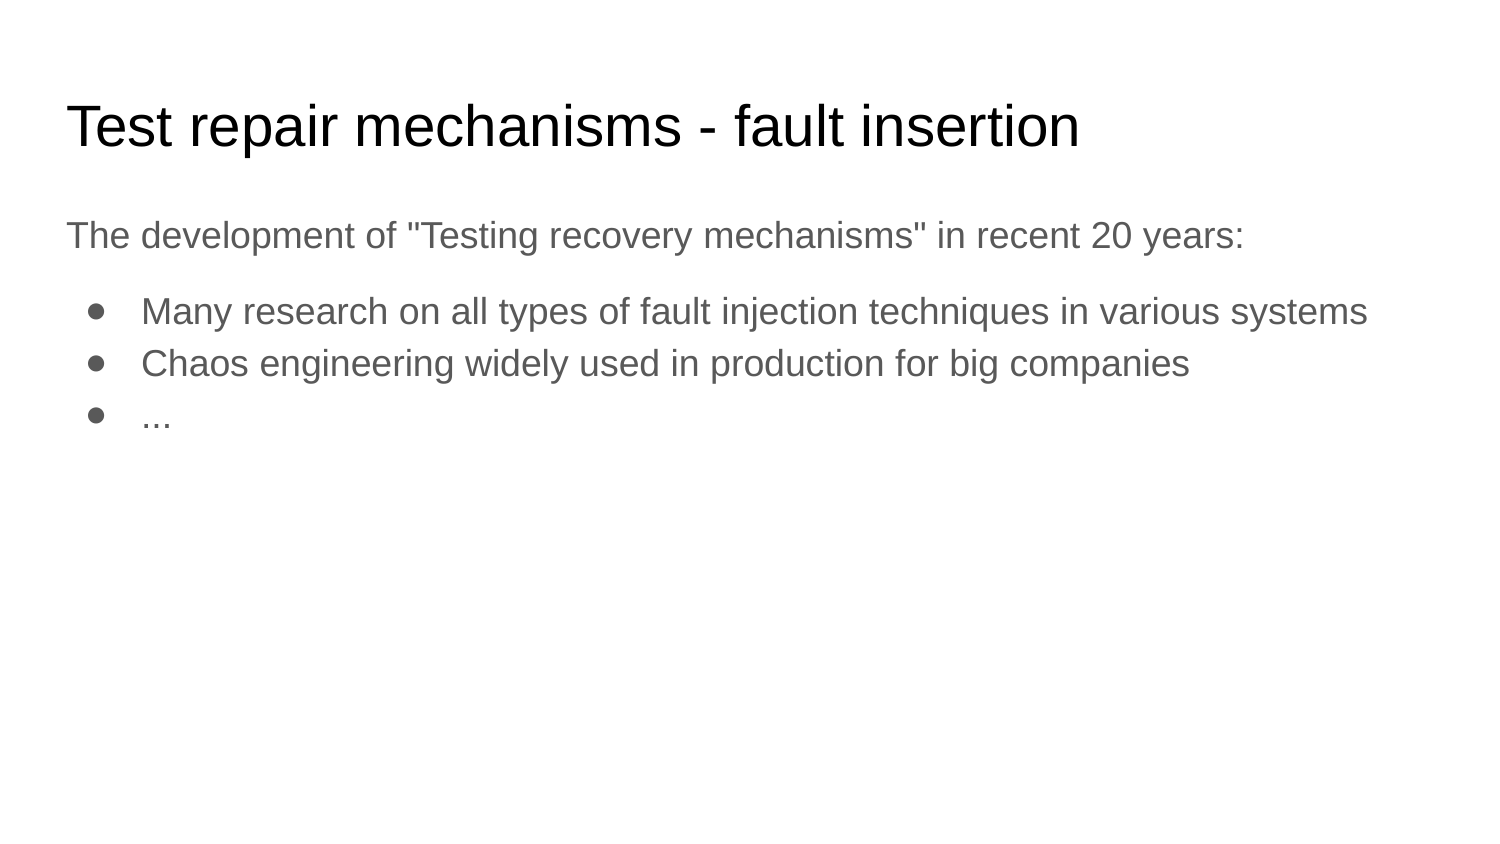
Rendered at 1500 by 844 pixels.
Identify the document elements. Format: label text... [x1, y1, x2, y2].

list The development of "Testing recovery mechanisms" in recent 20 years: Many research on all types of fault injection techniques in various systems Chaos engineering widely used in production for big companies ... [51, 189, 1449, 750]
title Test repair mechanisms - fault insertion [51, 72, 1449, 167]
